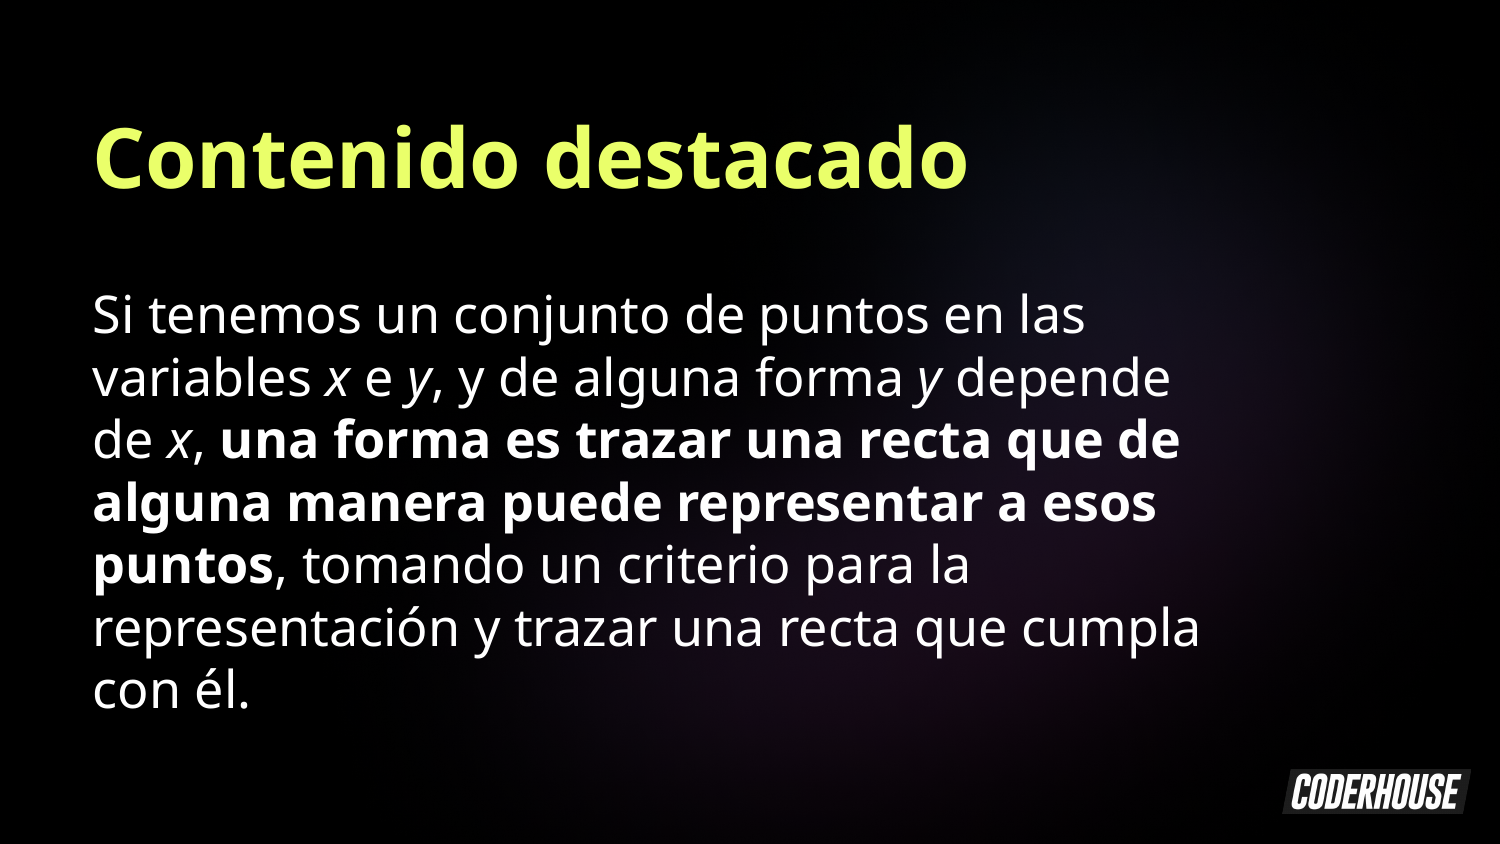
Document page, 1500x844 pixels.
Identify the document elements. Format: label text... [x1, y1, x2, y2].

text_box Si tenemos un conjunto de puntos en las variables x e y, y de alguna forma y depende de x, una forma es trazar una recta que de alguna manera puede representar a esos puntos, tomando un criterio para la representación y trazar una recta que cumpla con él. [77, 266, 1254, 734]
text_box Contenido destacado [77, 101, 1414, 222]
picture [0, 0, 1500, 844]
